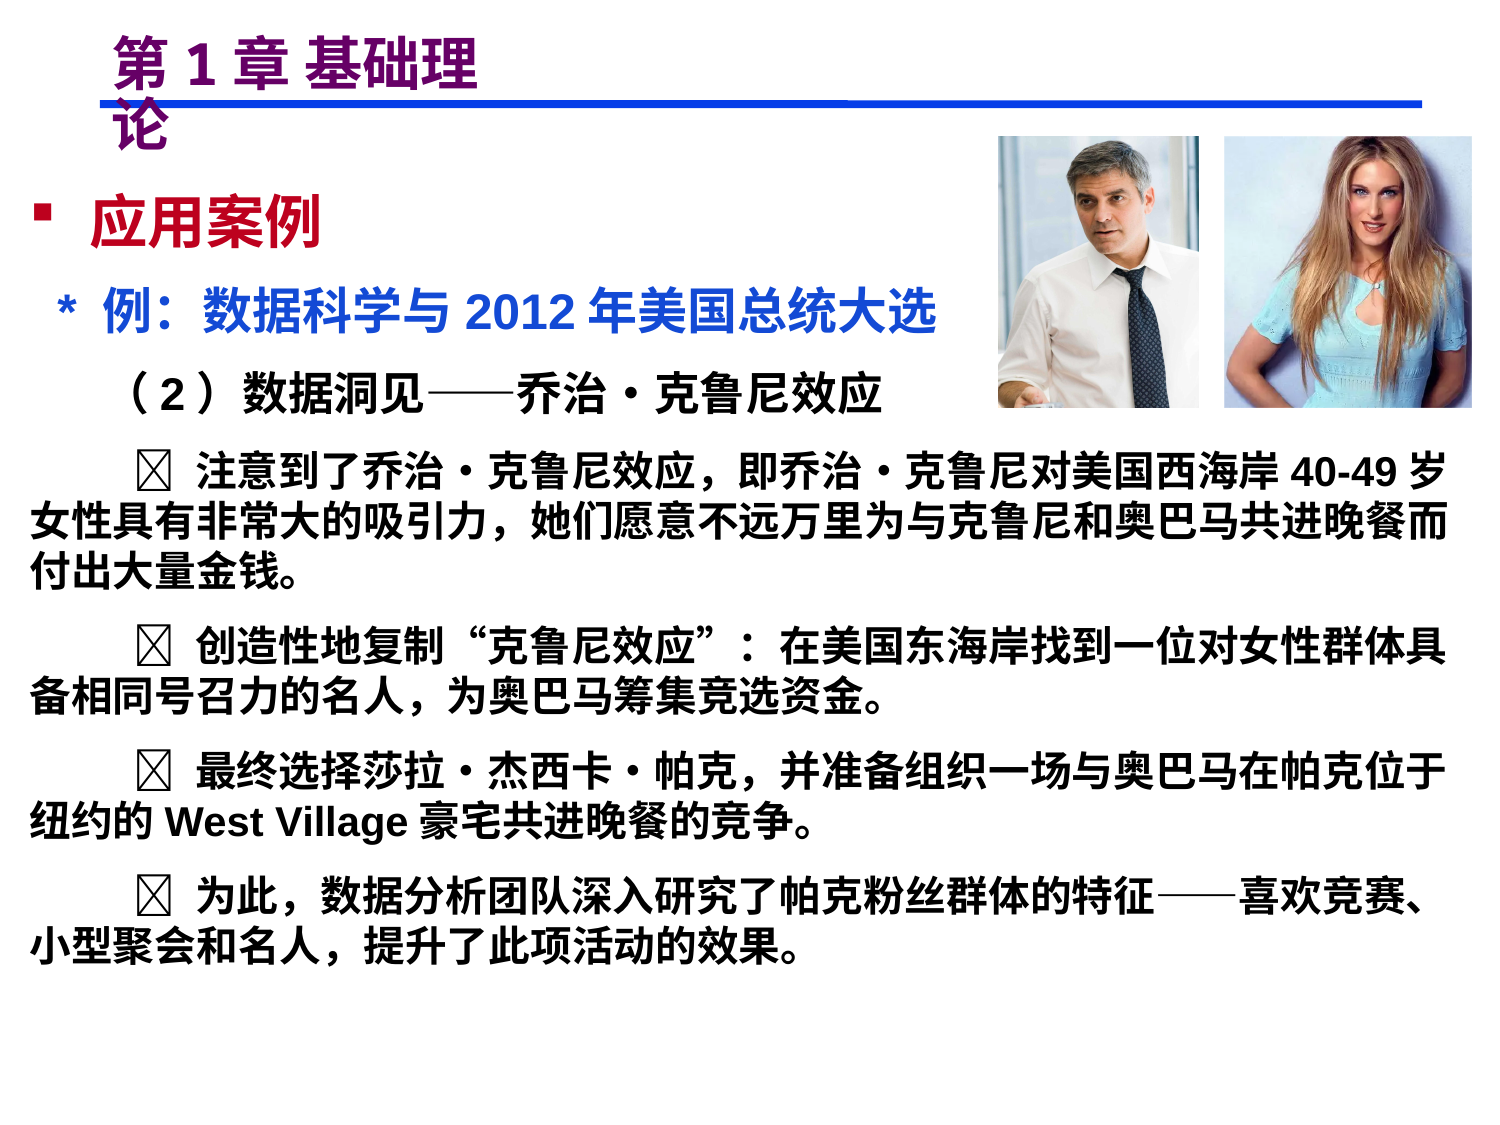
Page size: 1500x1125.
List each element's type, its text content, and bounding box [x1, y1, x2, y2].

picture [997, 136, 1199, 408]
picture [1223, 136, 1472, 408]
subtitle 应用案例 * 例：数据科学与2012年美国总统大选 （2）数据洞见——乔治•克鲁尼效应  注意到了乔治•克鲁尼效应，即乔治•克鲁尼对美国西海岸40-49岁女性具有非常大的吸引力，她们愿意不远万里为与克鲁尼和奥巴马共进晚餐而付出大量金钱。  创造性地复制“克鲁尼效应”：在美国东海岸找到一位对女性群体具备相同号召力的名人，为奥巴马筹集竞选资金。  最终选择莎拉•杰西卡•帕克，并准备组织一场与奥巴马在帕克位于纽约的West Village豪宅共进晚餐的竞争。  为此，数据分析团队深入研究了帕克粉丝群体的特征——喜欢竞赛、小型聚会和名人，提升了此项活动的效果。 [13, 177, 1485, 1016]
title 第1章 基础理论 [100, 32, 534, 177]
